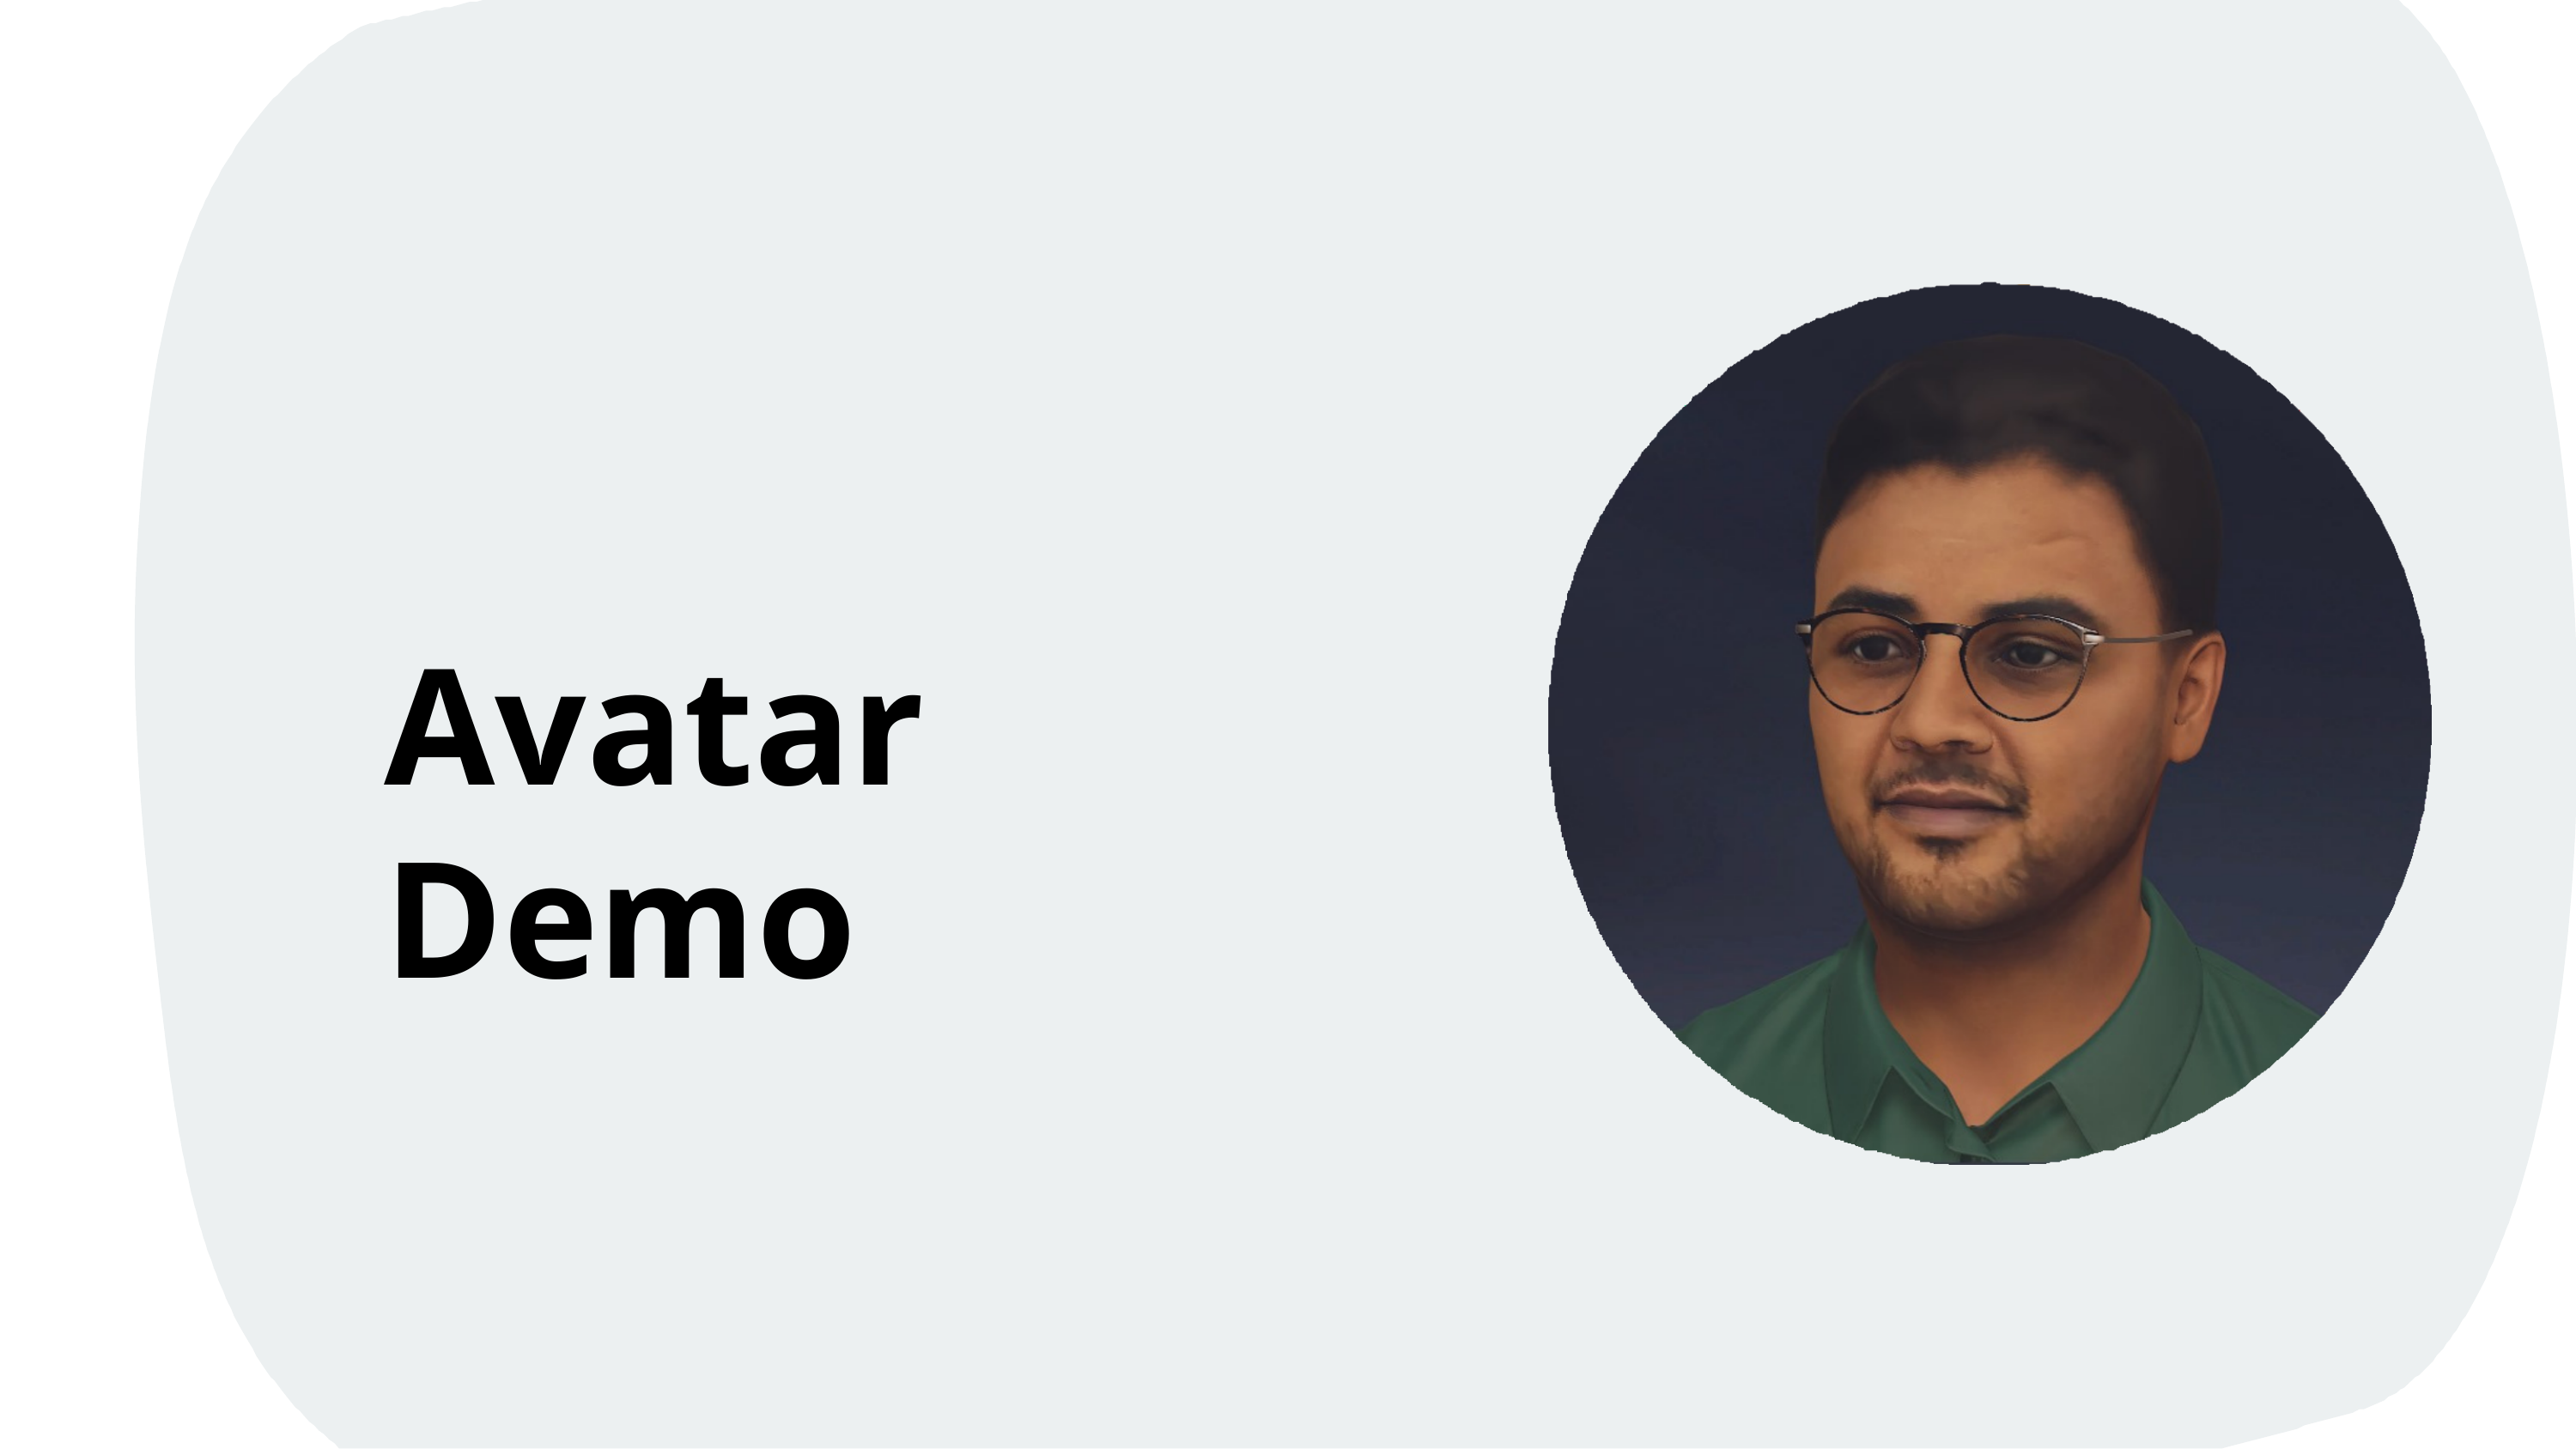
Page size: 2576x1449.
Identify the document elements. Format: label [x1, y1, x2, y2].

text_box [134, 0, 2576, 1449]
